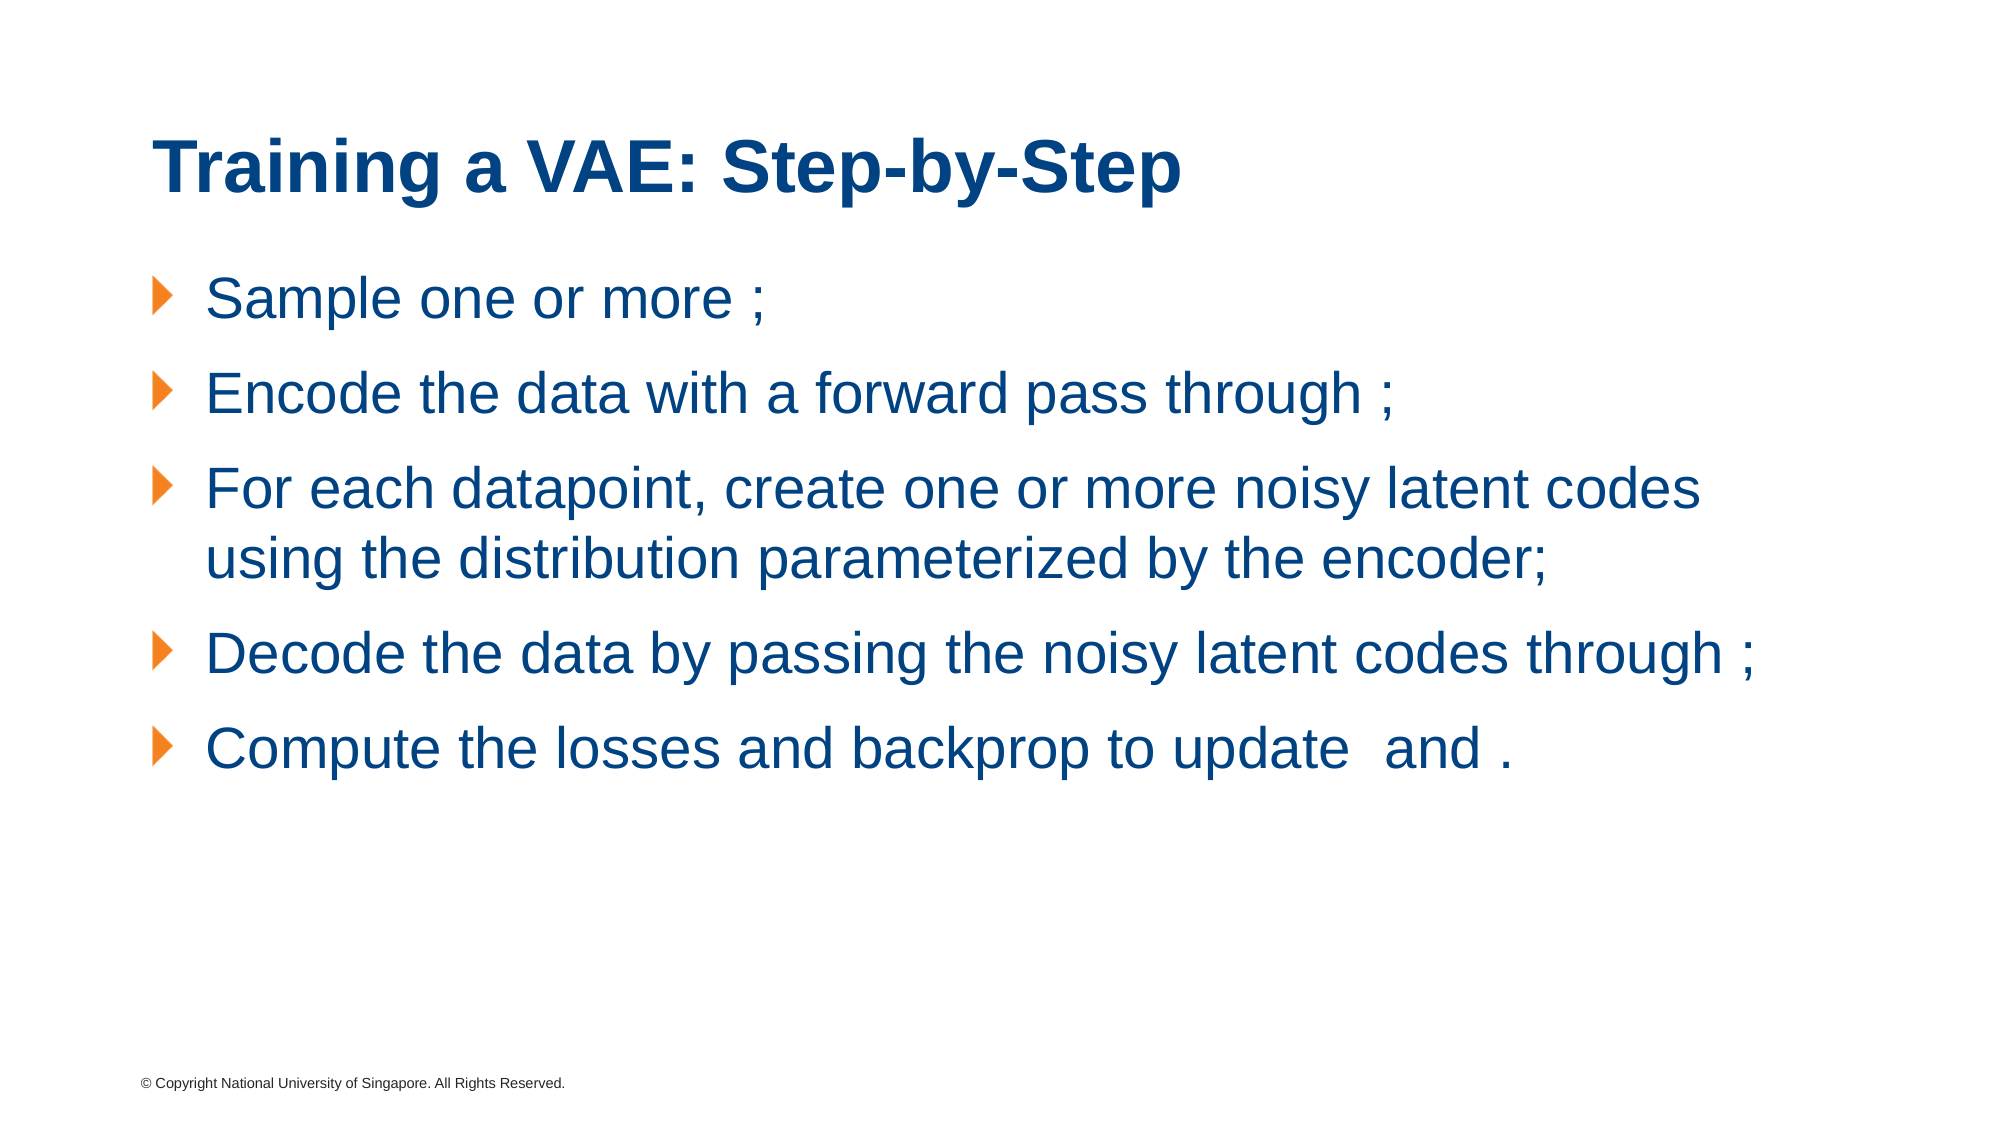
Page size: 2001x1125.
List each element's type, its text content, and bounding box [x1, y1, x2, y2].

title Training a VAE: Step-by-Step [137, 84, 1863, 254]
picture [152, 275, 174, 316]
picture [152, 725, 174, 767]
picture [152, 370, 174, 411]
picture [152, 465, 174, 506]
picture [152, 630, 174, 671]
